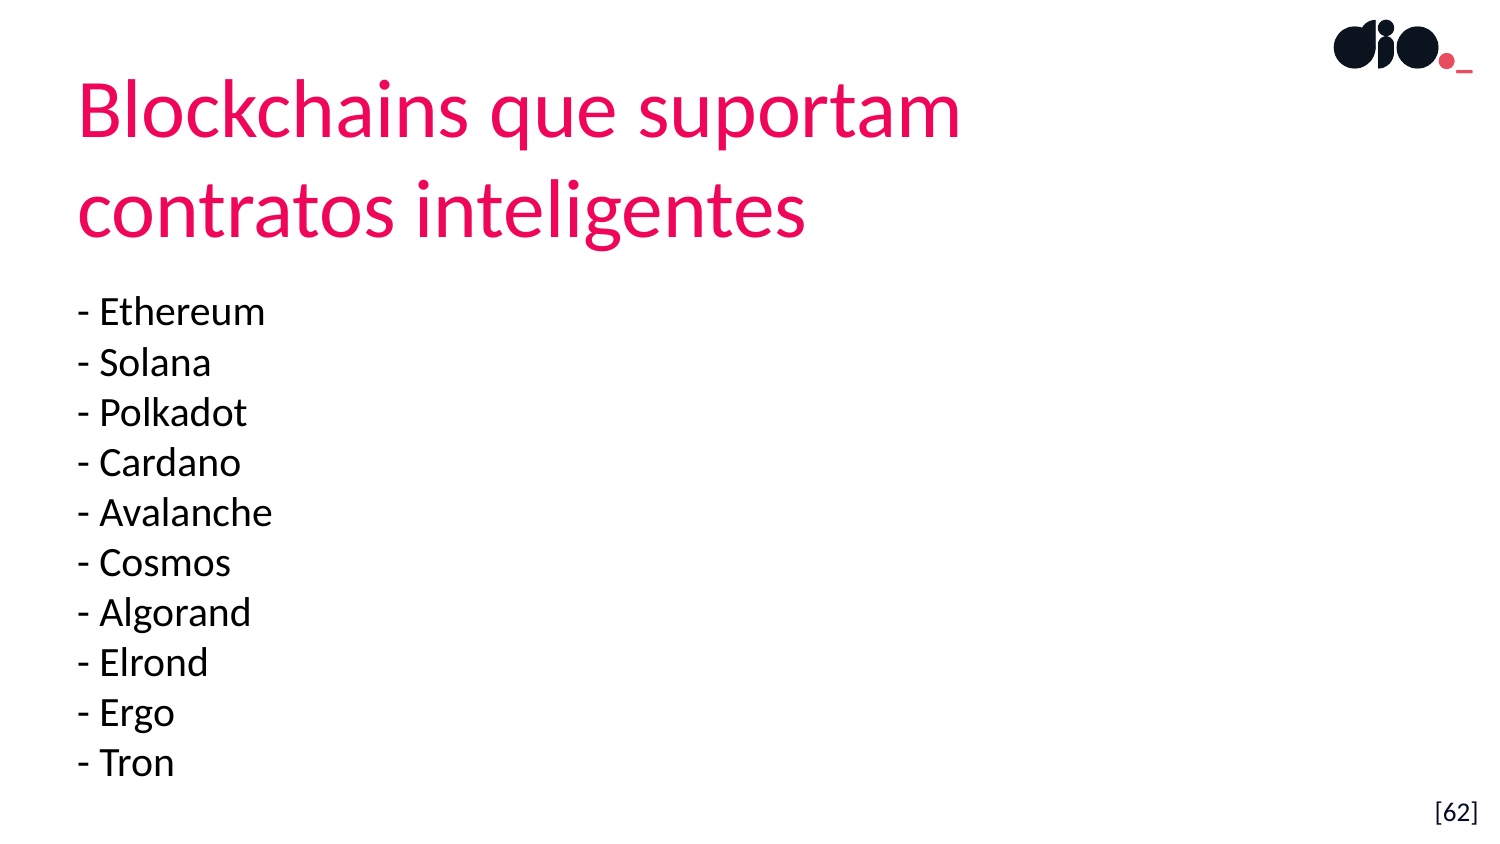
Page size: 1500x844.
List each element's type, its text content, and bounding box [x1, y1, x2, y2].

picture [1333, 19, 1473, 74]
text_box - Ethereum - Solana - Polkadot - Cardano - Avalanche - Cosmos - Algorand - Elrond - Ergo - Tron [62, 276, 813, 792]
text_box Blockchains que suportam contratos inteligentes [62, 46, 1150, 262]
slide_number [62] [1403, 779, 1494, 844]
